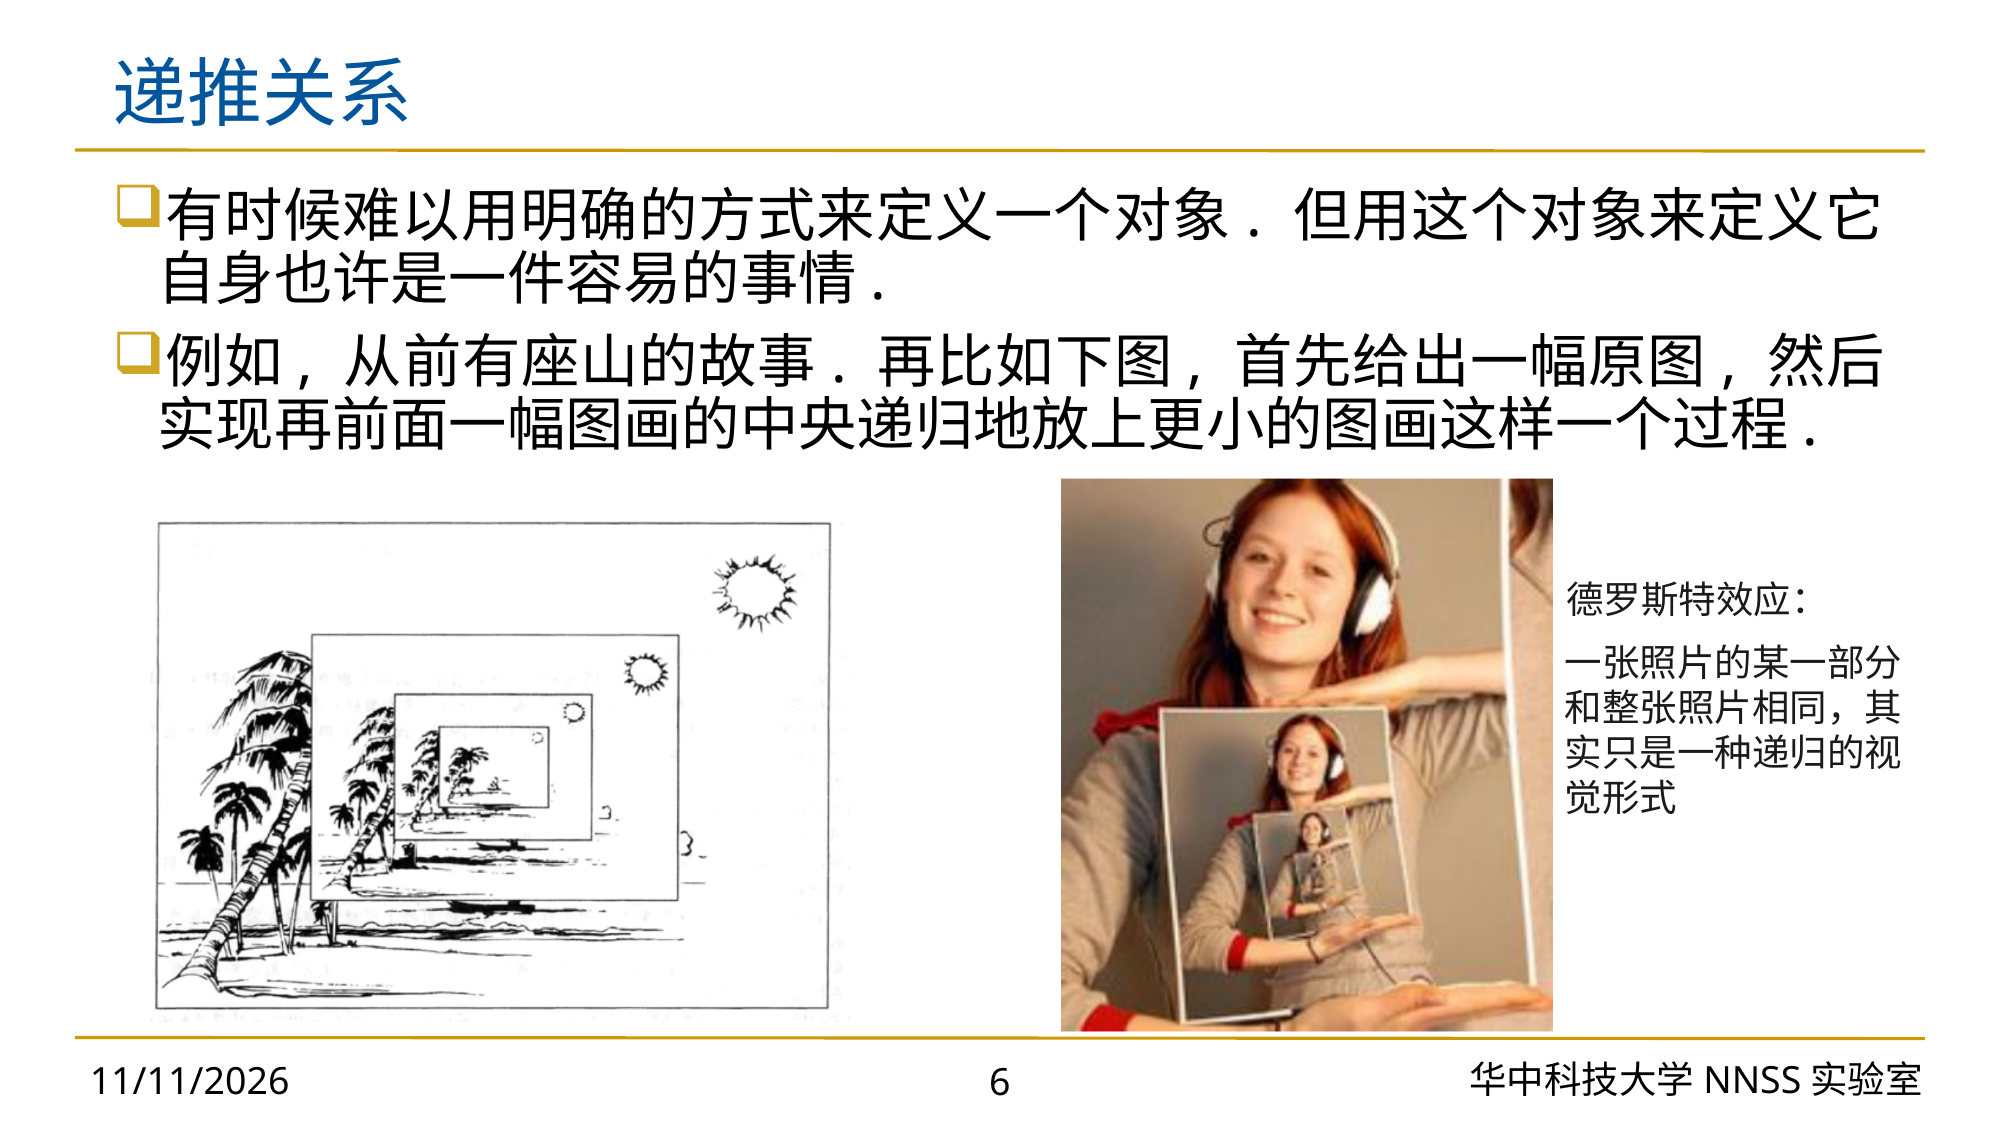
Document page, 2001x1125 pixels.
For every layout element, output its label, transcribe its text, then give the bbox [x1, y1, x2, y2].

text_box 德罗斯特效应： [1553, 568, 1844, 629]
text_box 一张照片的某一部分和整张照片相同，其实只是一种递归的视觉形式 [1553, 631, 1941, 827]
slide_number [75, 1050, 550, 1111]
picture [1061, 476, 1553, 1036]
slide_number 6 [699, 1050, 1300, 1111]
picture [149, 515, 850, 1022]
footer 华中科技大学NNSS实验室 [1250, 1048, 1938, 1113]
list 有时候难以用明确的方式来定义一个对象. 但用这个对象来定义它自身也许是一件容易的事情. 例如, 从前有座山的故事. 再比如下图, 首先给出一幅原图, 然后实现再前面一幅图画的中央递归地放上更小的图画这样一个过程. [97, 178, 1900, 1019]
title 递推关系 [97, 44, 1900, 149]
